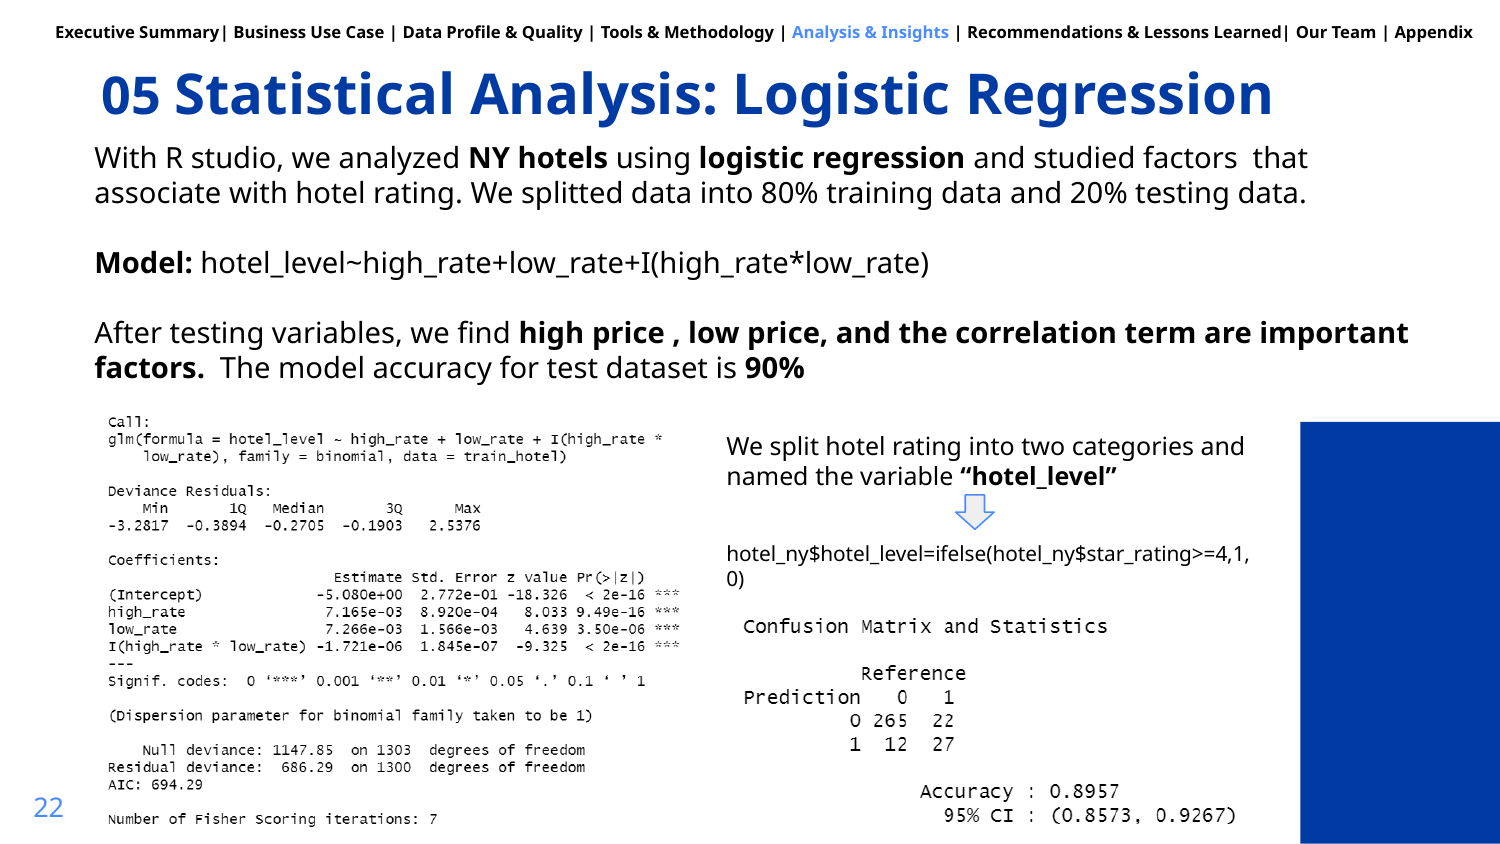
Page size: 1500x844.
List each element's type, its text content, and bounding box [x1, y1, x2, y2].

text_box We split hotel rating into two categories and named the variable “hotel_level” hotel_ny$hotel_level=ifelse(hotel_ny$star_rating>=4,1,0) [711, 415, 1276, 606]
picture [98, 406, 687, 834]
title 05 Statistical Analysis: Logistic Regression [86, 52, 1465, 138]
text_box Executive Summary| Business Use Case | Data Profile & Quality | Tools & Methodology | Analysis & Insights | Recommendations & Lessons Learned| Our Team | Appendix [40, 11, 1500, 52]
slide_number 22 [0, 775, 80, 841]
text_box [955, 494, 995, 530]
text_box With R studio, we analyzed NY hotels using logistic regression and studied factors that associate with hotel rating. We splitted data into 80% training data and 20% testing data. Model: hotel_level~high_rate+low_rate+I(high_rate*low_rate) After testing variables, we find high price , low price, and the correlation term are important factors. The model accuracy for test dataset is 90% [79, 124, 1429, 467]
picture [737, 607, 1242, 824]
